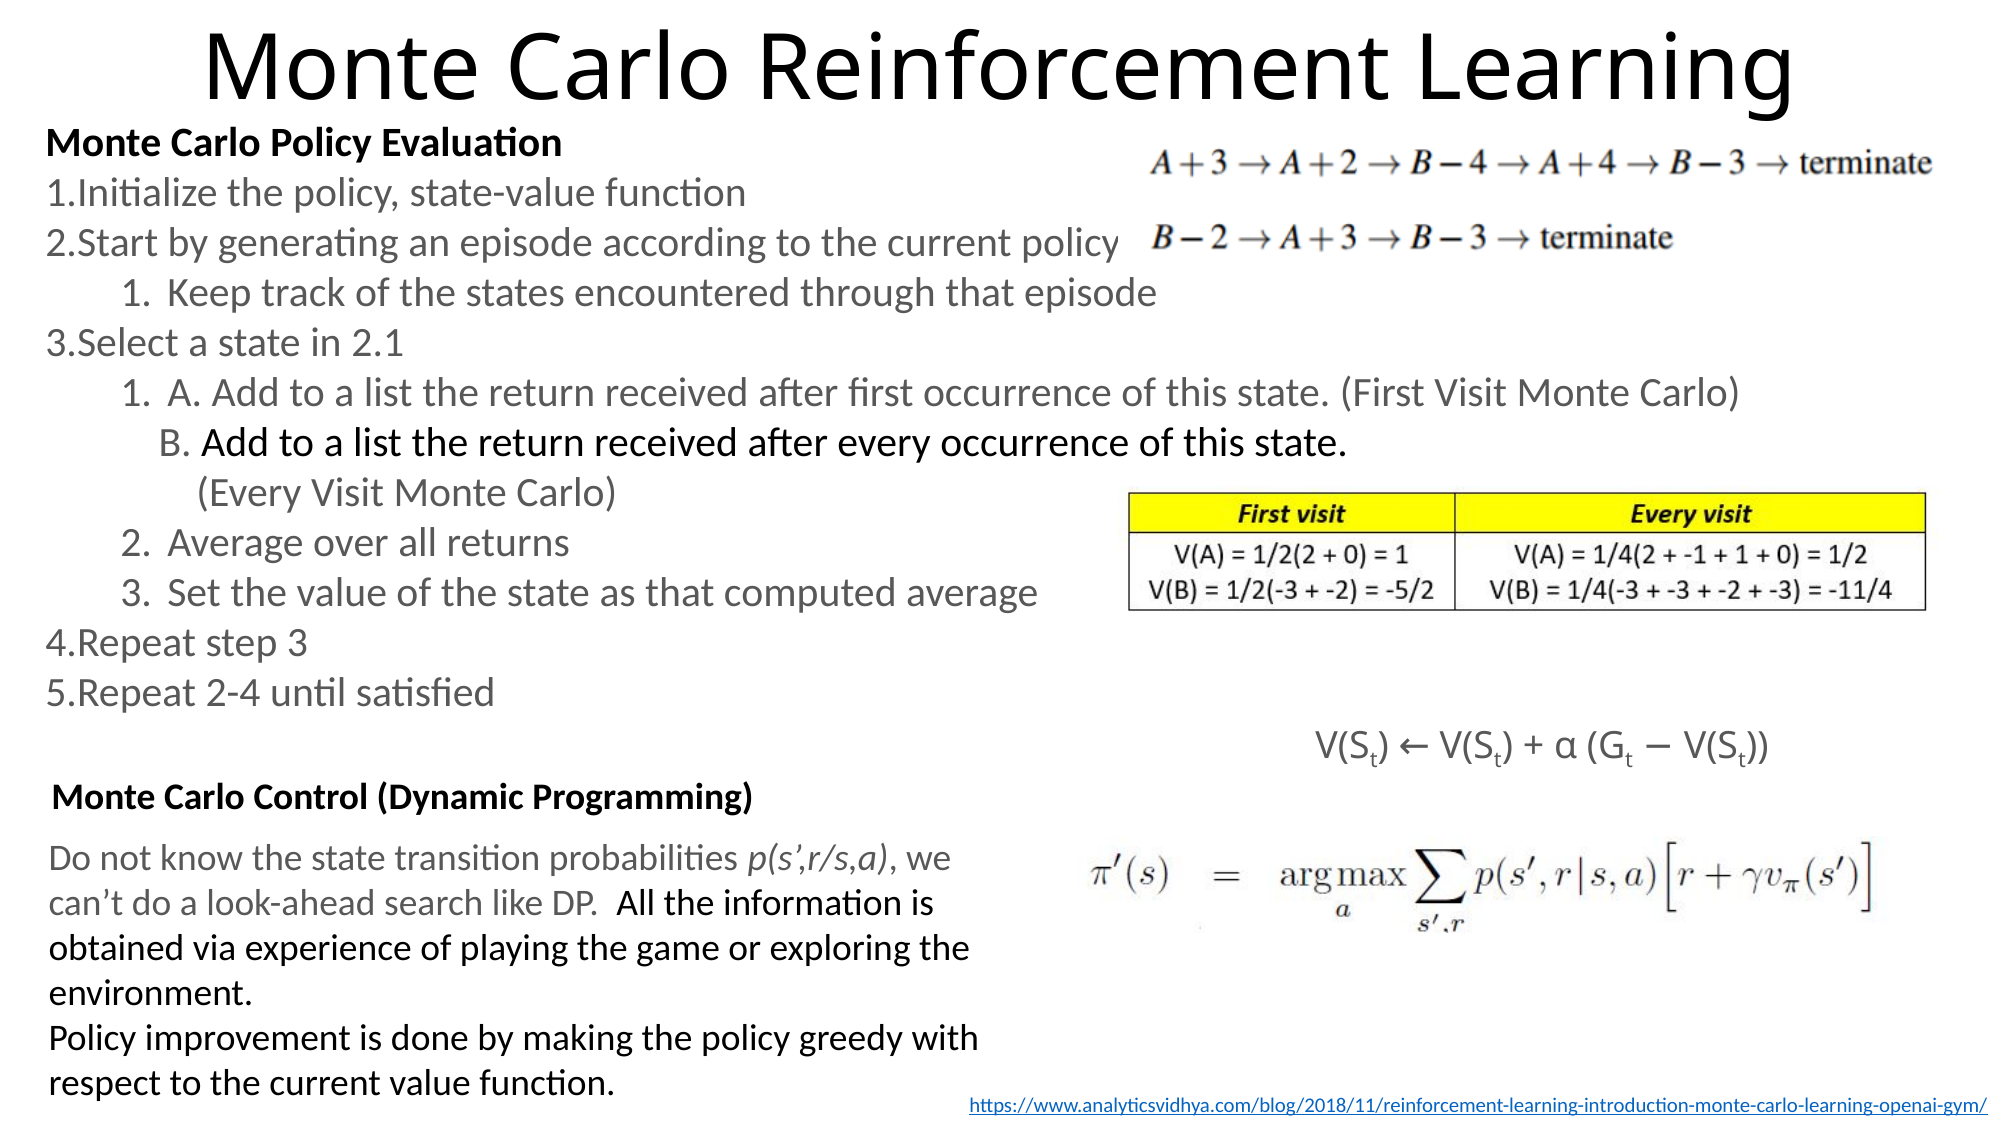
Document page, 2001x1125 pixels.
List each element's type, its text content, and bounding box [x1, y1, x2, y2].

title Monte Carlo Reinforcement Learning [137, 0, 1863, 107]
picture [1118, 132, 1967, 264]
picture [1118, 486, 1942, 621]
text_box Monte Carlo Policy Evaluation Initialize the policy, state-value function Start by generating an episode according to the current policy Keep track of the states encountered through that episode Select a state in 2.1 A. Add to a list the return received after first occurrence of this state. (First Visit Monte Carlo) B. Add to a list the return received after every occurrence of this state. (Every Visit Monte Carlo) Average over all returns Set the value of the state as that computed average Repeat step 3 Repeat 2-4 until satisfied [30, 107, 1967, 723]
text_box V(St) ← V(St) + α (Gt − V(St)) [1300, 713, 1784, 779]
text_box https://www.analyticsvidhya.com/blog/2018/11/reinforcement-learning-introduction-monte-carlo-learning-openai-gym/ [954, 1084, 2000, 1124]
picture [1077, 836, 1895, 933]
text_box Monte Carlo Control (Dynamic Programming) [36, 764, 770, 825]
text_box Do not know the state transition probabilities p(s’,r/s,a), we can’t do a look-ahead search like DP. All the information is obtained via experience of playing the game or exploring the environment. Policy improvement is done by making the policy greedy with respect to the current value function. [33, 825, 1034, 1111]
